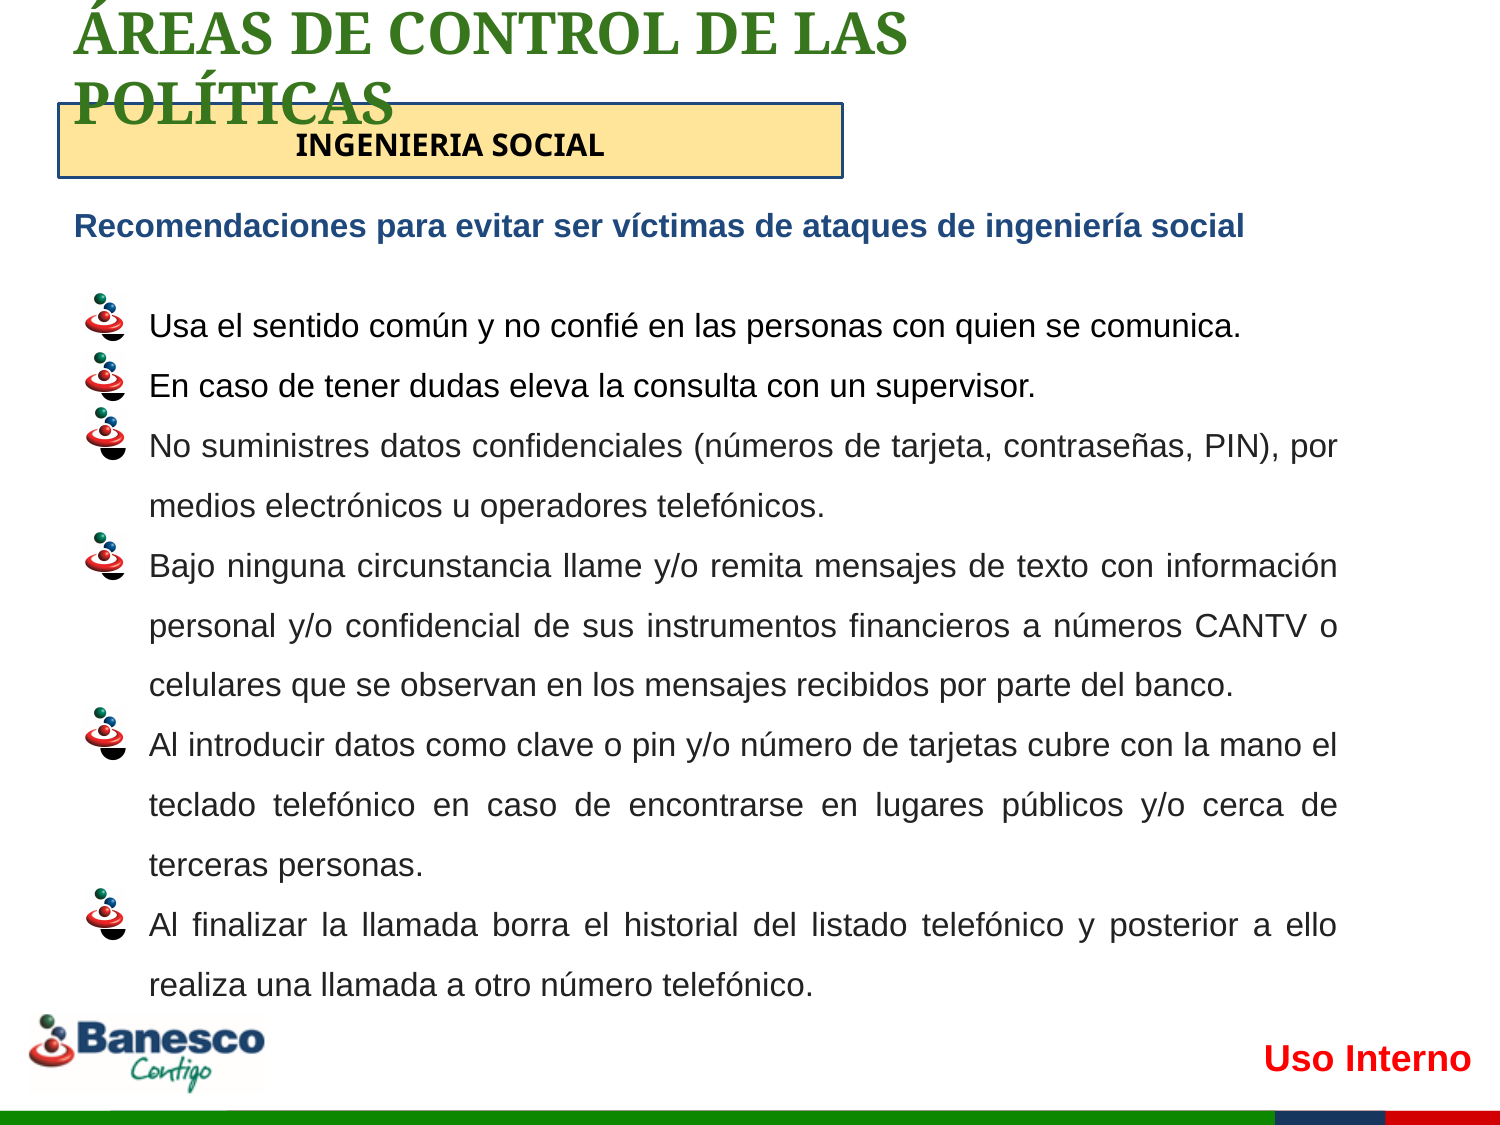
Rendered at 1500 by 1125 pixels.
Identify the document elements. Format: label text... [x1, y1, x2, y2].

picture [83, 531, 126, 574]
picture [84, 405, 127, 448]
picture [83, 351, 126, 394]
title Áreas de Control de las Políticas [58, 23, 1178, 109]
text_box INGENIERIA SOCIAL [58, 109, 843, 178]
picture [83, 291, 126, 334]
text_box Uso Interno [1219, 1004, 1488, 1125]
text_box Recomendaciones para evitar ser víctimas de ataques de ingeniería social Usa el sentido común y no confié en las personas con quien se comunica. En caso de tener dudas eleva la consulta con un supervisor. No suministres datos confidenciales (números de tarjeta, contraseñas, PIN), por medios electrónicos u operadores telefónicos. Bajo ninguna circunstancia llame y/o remita mensajes de texto con información personal y/o confidencial de sus instrumentos financieros a números CANTV o celulares que se observan en los mensajes recibidos por parte del banco. Al introducir datos como clave o pin y/o número de tarjetas cubre con la mano el teclado telefónico en caso de encontrarse en lugares públicos y/o cerca de terceras personas. Al finalizar la llamada borra el historial del listado telefónico y posterior a ello realiza una llamada a otro número telefónico. [58, 189, 1355, 1017]
picture [9, 983, 275, 1103]
picture [83, 706, 126, 749]
picture [83, 887, 126, 929]
